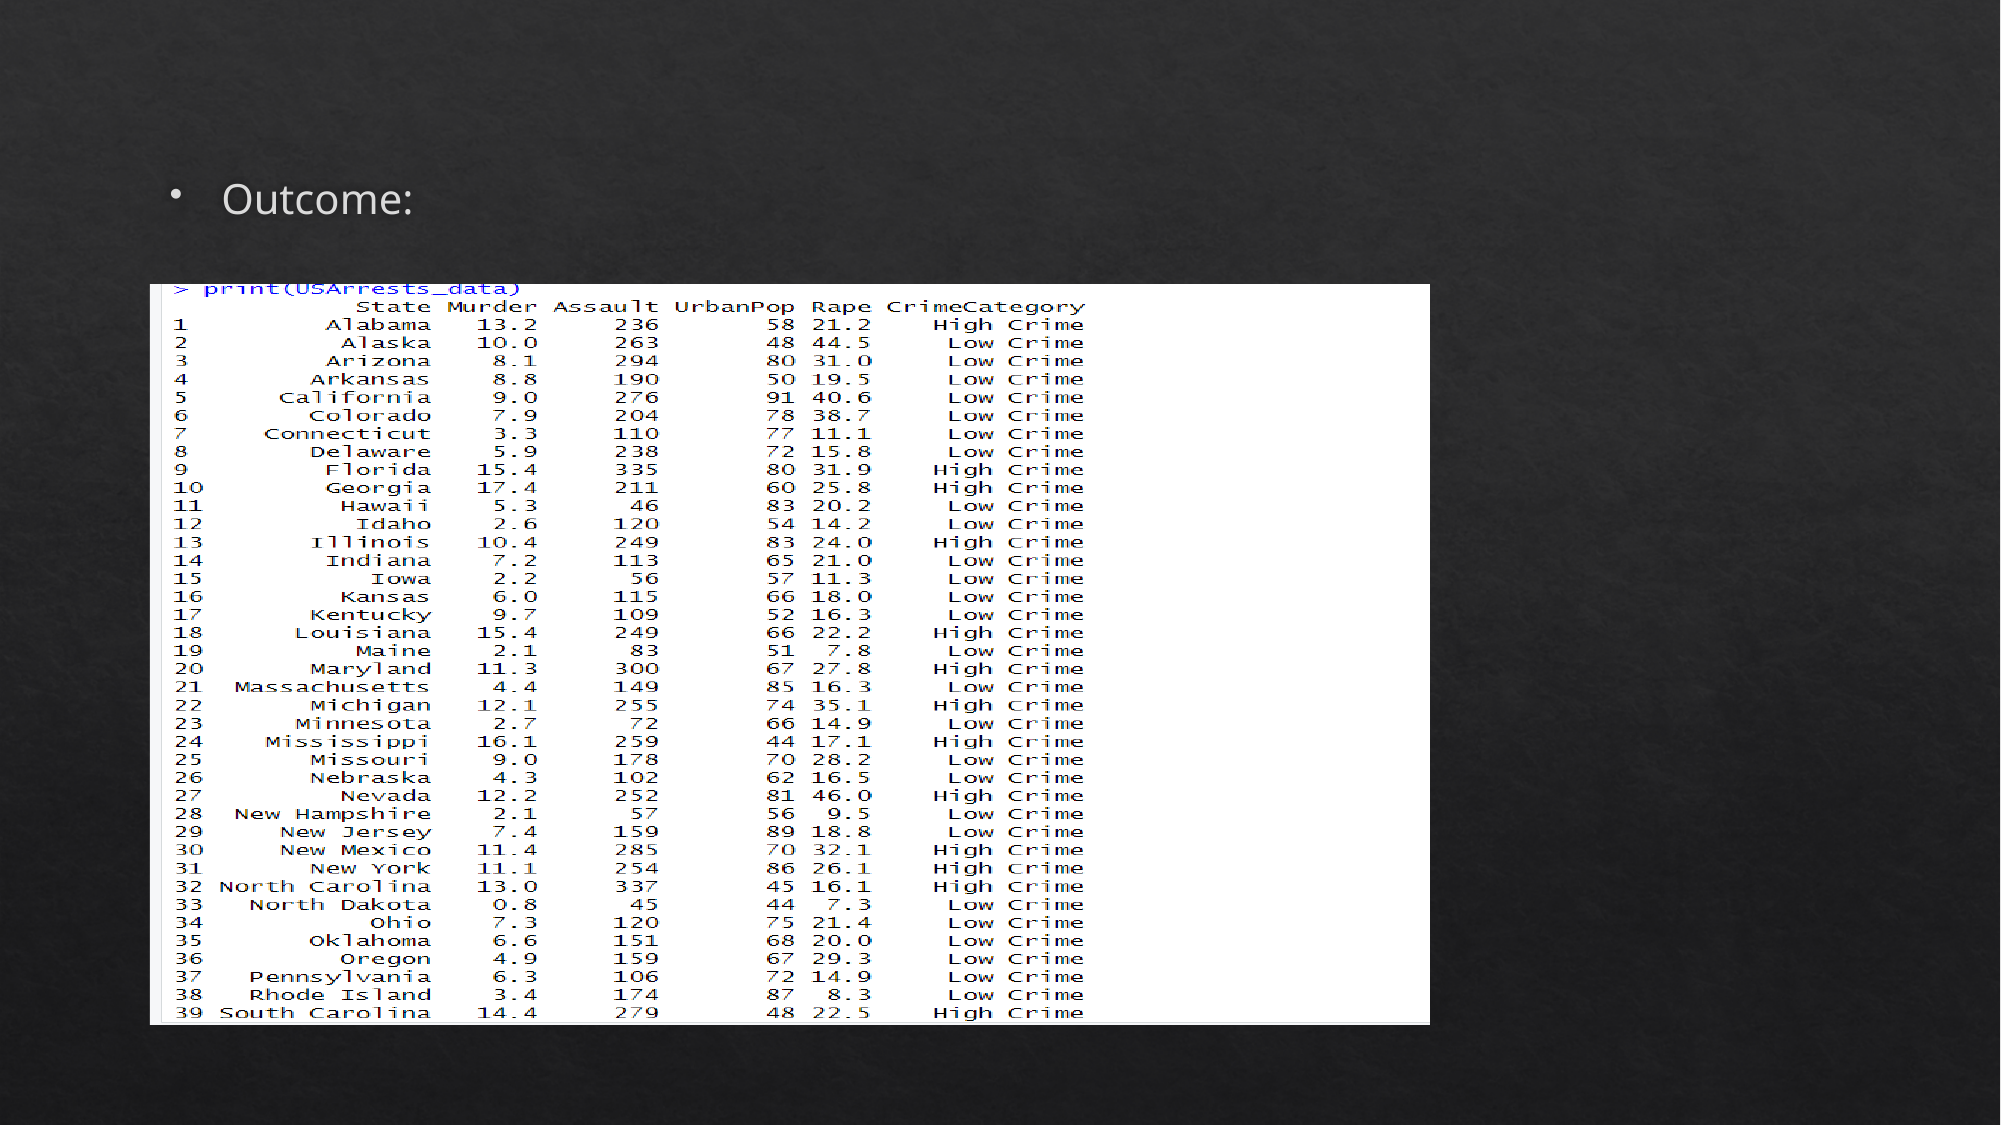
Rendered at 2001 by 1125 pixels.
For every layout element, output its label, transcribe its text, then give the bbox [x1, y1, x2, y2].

list Outcome: [149, 164, 1849, 950]
picture [149, 283, 1431, 1026]
